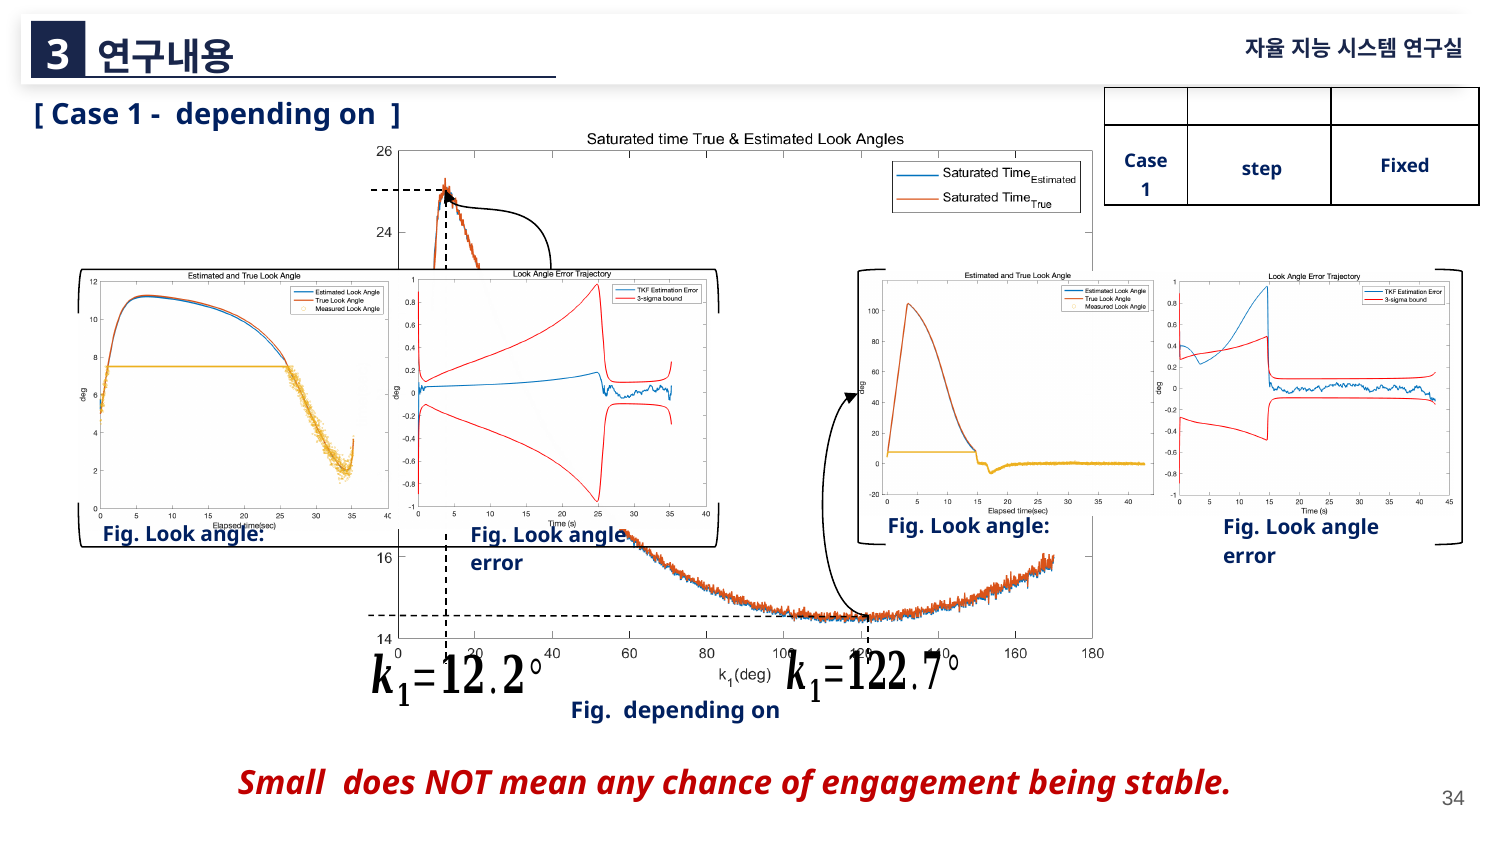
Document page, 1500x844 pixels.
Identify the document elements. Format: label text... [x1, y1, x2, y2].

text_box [751, 498, 975, 510]
text_box [659, 12, 1481, 86]
text_box Fig. Look angle error [1208, 524, 1423, 583]
text_box 자율 지능 시스템 연구실 [734, 27, 1485, 69]
picture [354, 130, 1454, 688]
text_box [78, 269, 711, 531]
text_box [23, 4, 655, 94]
text_box [79, 539, 349, 548]
slide_number 34 [1389, 764, 1480, 830]
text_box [458, 176, 538, 283]
text_box [1434, 268, 1463, 546]
